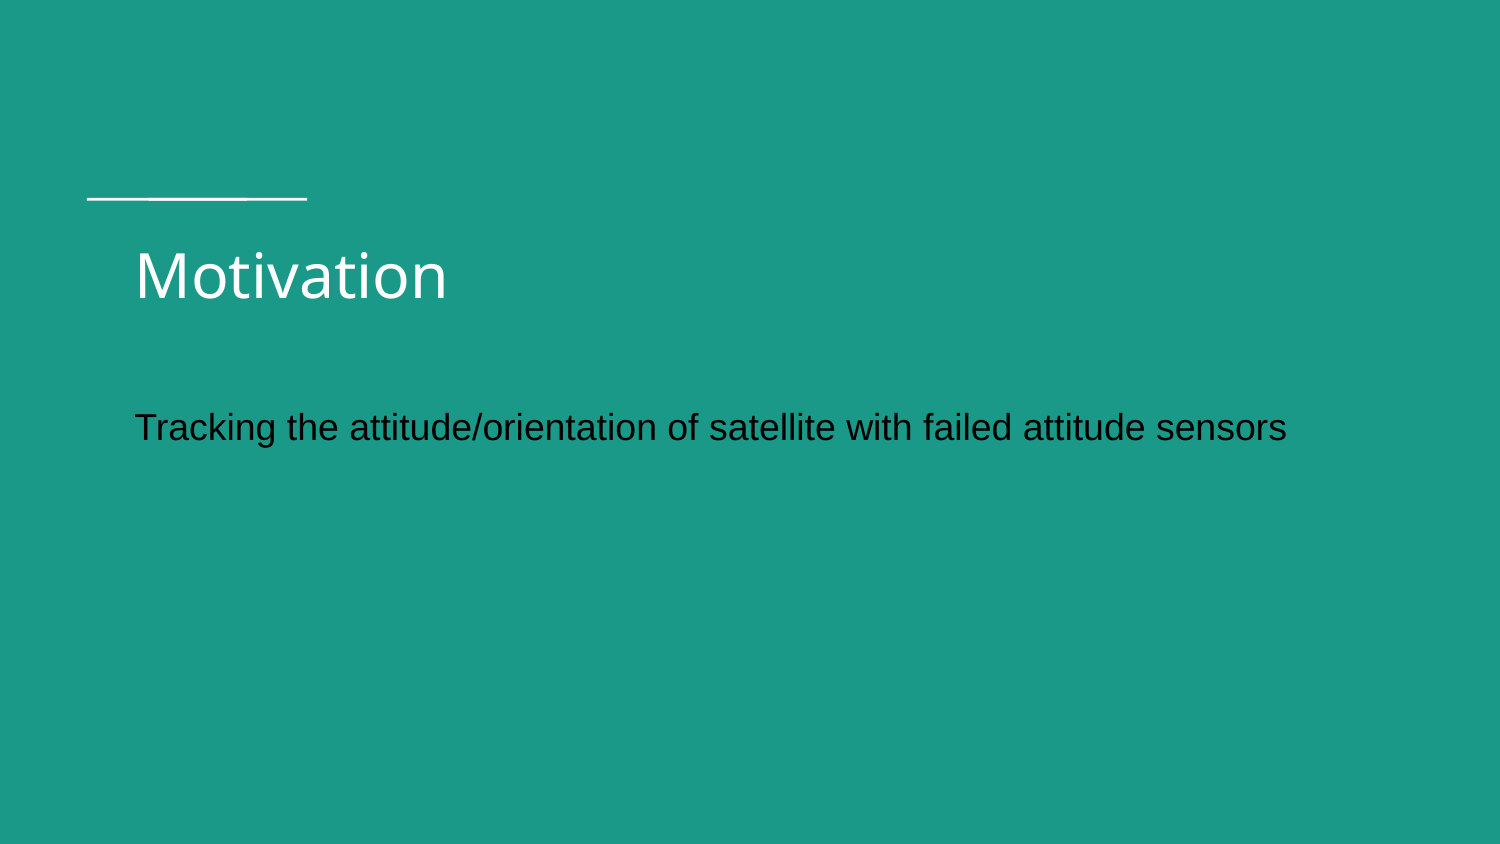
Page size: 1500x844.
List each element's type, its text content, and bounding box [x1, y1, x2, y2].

text_box Tracking the attitude/orientation of satellite with failed attitude sensors [119, 343, 1421, 756]
title Motivation [119, 209, 1381, 332]
